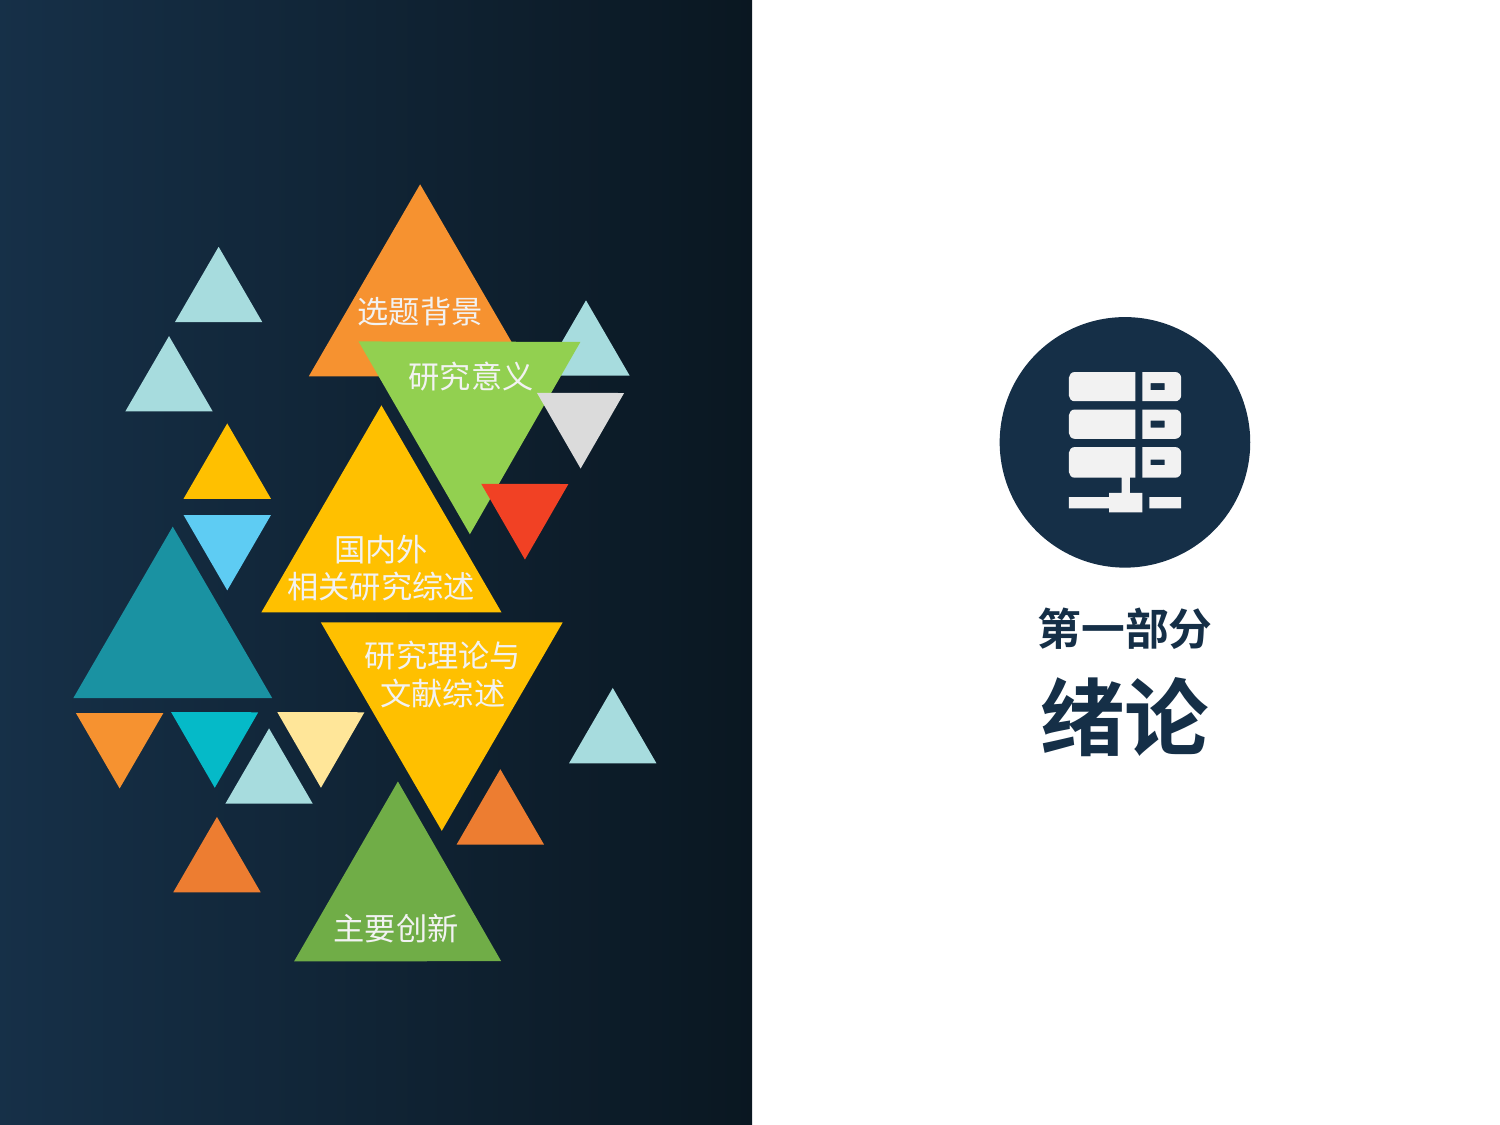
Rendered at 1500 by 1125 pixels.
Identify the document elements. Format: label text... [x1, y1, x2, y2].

text_box [541, 391, 626, 471]
text_box 选题背景 [342, 284, 498, 337]
text_box [275, 711, 362, 790]
text_box [223, 726, 315, 805]
text_box [169, 711, 261, 790]
text_box [74, 712, 166, 791]
text_box [123, 334, 215, 413]
text_box [307, 316, 512, 378]
text_box 研究意义 [394, 349, 549, 402]
text_box 绪论 [1025, 662, 1225, 774]
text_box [999, 317, 1251, 568]
text_box [319, 621, 565, 673]
text_box 研究理论与 文献综述 [349, 629, 536, 719]
text_box [259, 590, 504, 614]
text_box 主要创新 [318, 902, 474, 955]
text_box [171, 814, 263, 894]
text_box [173, 244, 265, 324]
text_box [561, 298, 632, 377]
text_box 第一部分 [1022, 594, 1228, 662]
text_box [361, 182, 480, 284]
text_box 国内外 相关研究综述 [272, 522, 490, 613]
text_box [181, 513, 273, 593]
text_box [479, 482, 571, 562]
text_box [181, 421, 273, 500]
text_box [312, 403, 451, 522]
text_box [375, 719, 508, 833]
text_box [292, 911, 503, 963]
text_box [71, 524, 275, 700]
text_box [356, 340, 583, 522]
text_box [567, 685, 659, 765]
text_box [454, 767, 546, 846]
text_box [327, 779, 469, 902]
